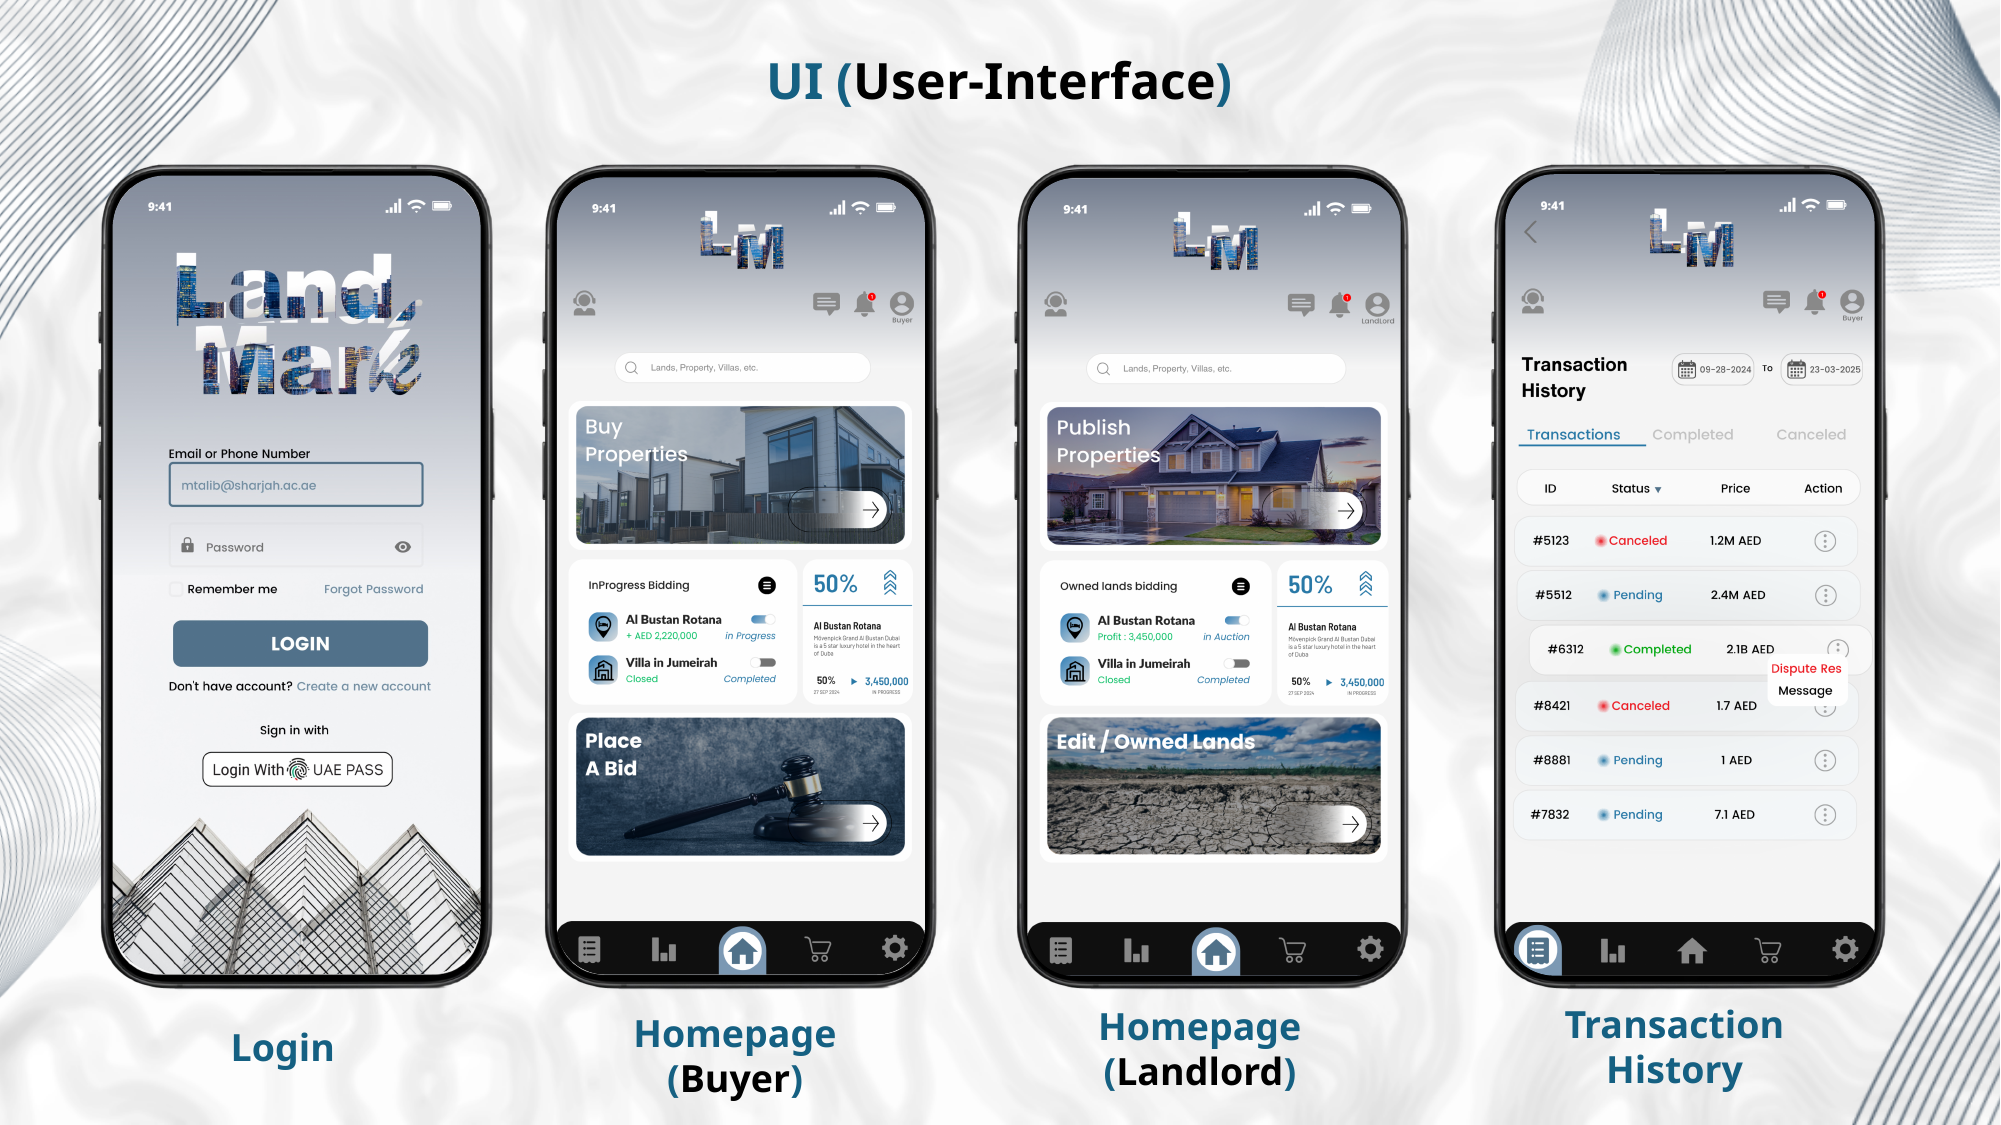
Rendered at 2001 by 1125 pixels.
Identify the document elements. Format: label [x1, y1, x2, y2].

text_box [85, 159, 505, 997]
text_box [1478, 159, 1898, 997]
text_box [529, 159, 949, 997]
text_box [1001, 159, 1421, 997]
picture [0, 0, 2000, 1125]
